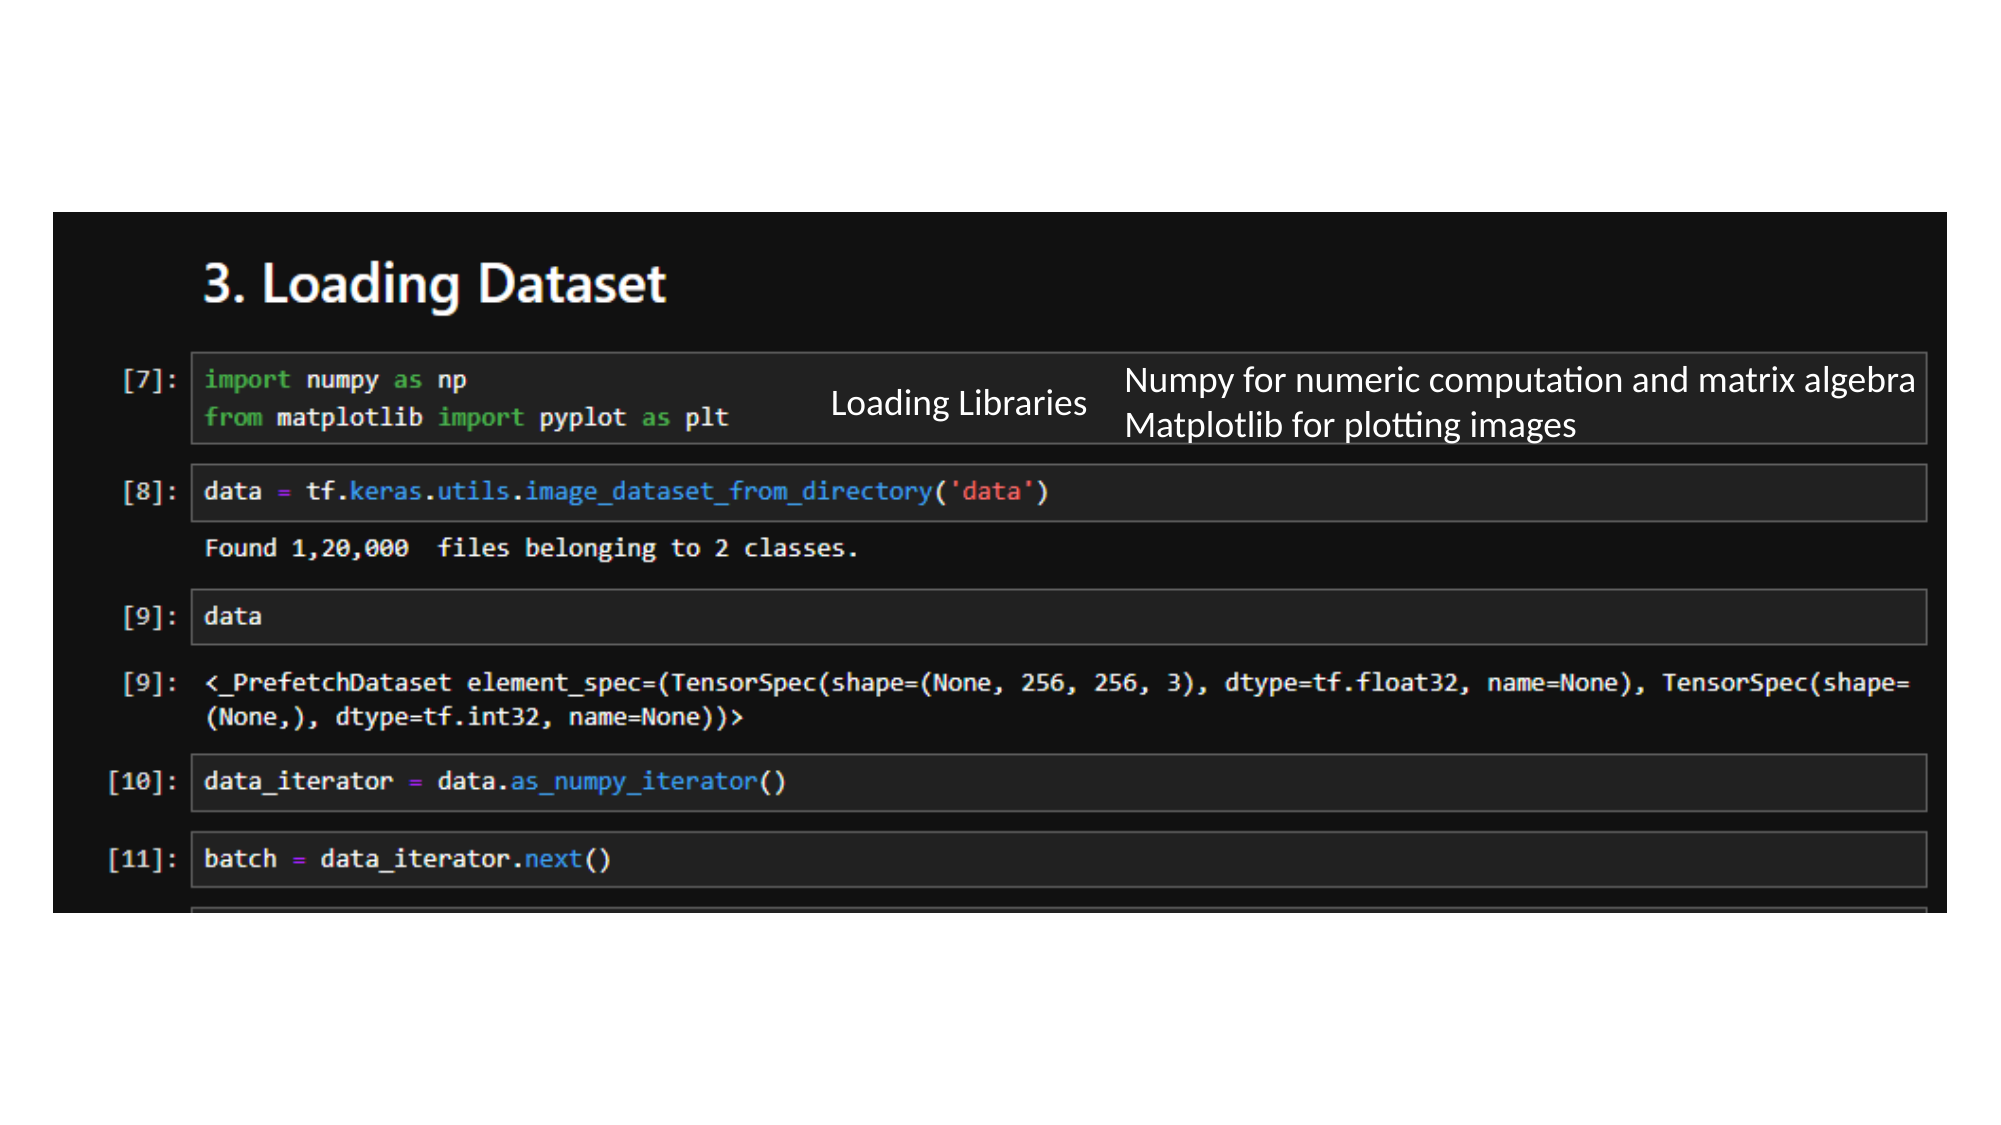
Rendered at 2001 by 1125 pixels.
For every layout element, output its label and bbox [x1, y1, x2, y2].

picture [53, 212, 1947, 913]
